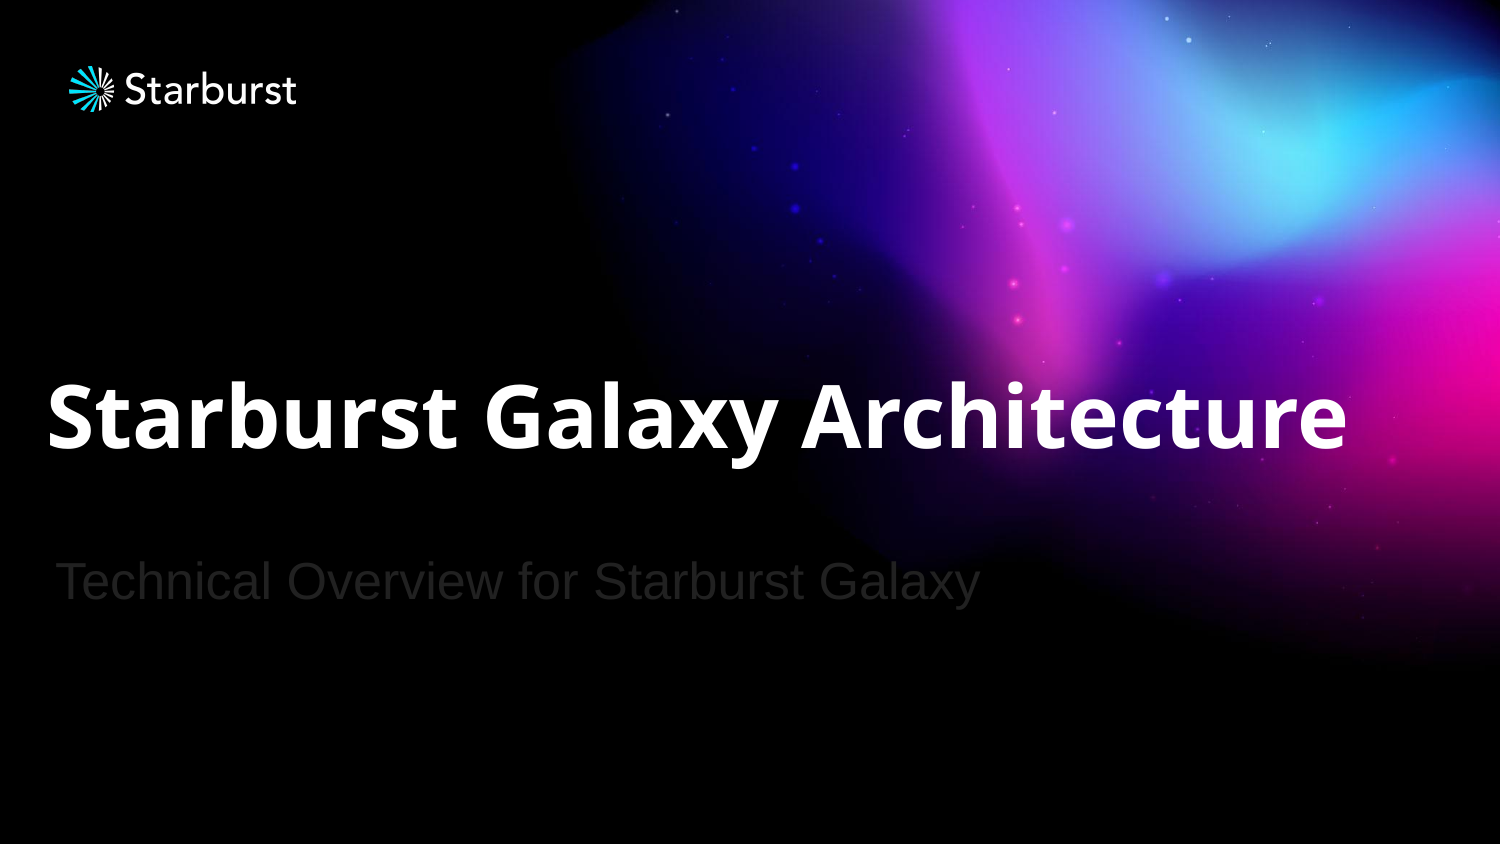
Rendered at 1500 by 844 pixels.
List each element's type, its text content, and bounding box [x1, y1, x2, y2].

picture [0, 0, 1500, 844]
title Starburst Galaxy Architecture [31, 262, 1445, 489]
subtitle Technical Overview for Starburst Galaxy [43, 552, 1338, 628]
